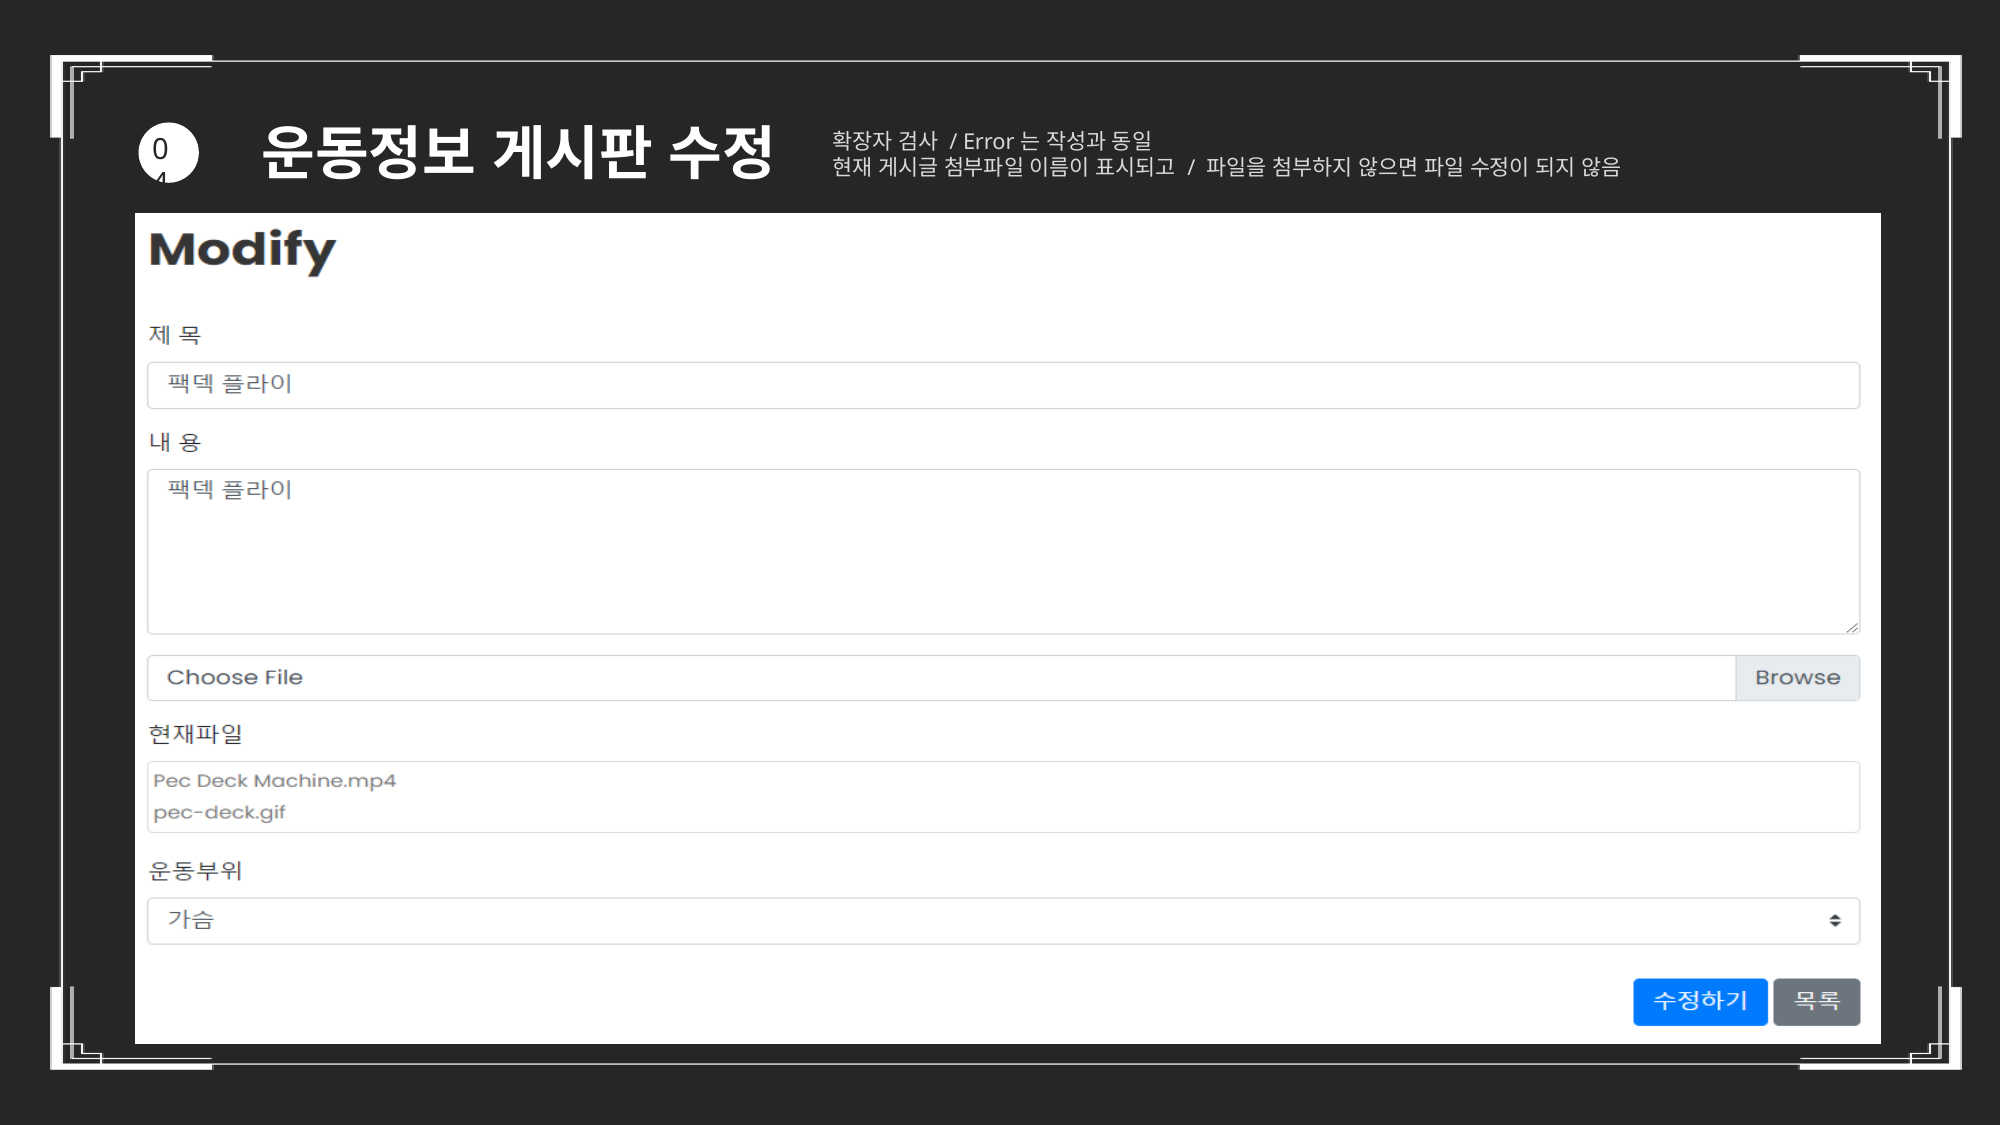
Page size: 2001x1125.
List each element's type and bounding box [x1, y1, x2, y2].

text_box [136, 109, 818, 196]
picture [135, 213, 1881, 1044]
text_box [12, 35, 2000, 1090]
